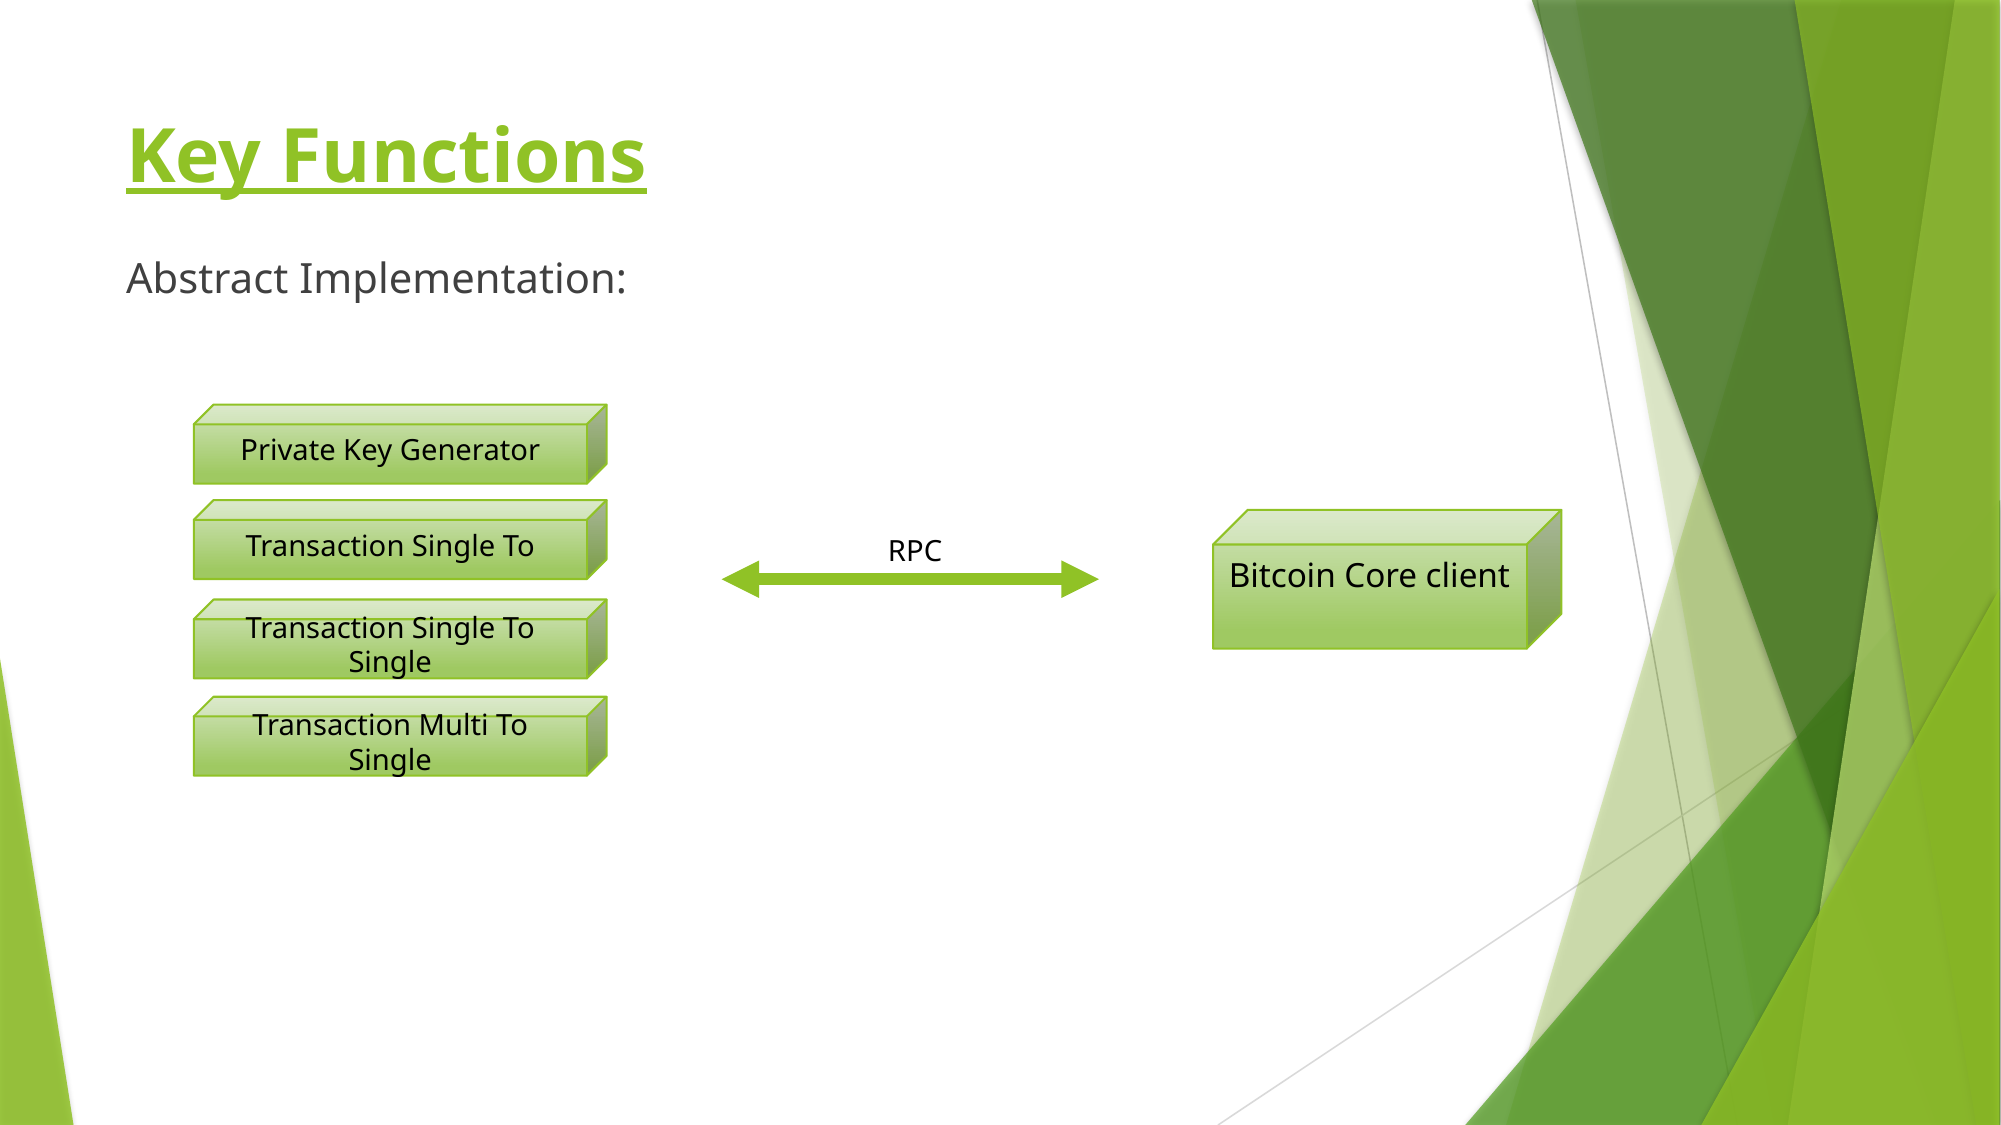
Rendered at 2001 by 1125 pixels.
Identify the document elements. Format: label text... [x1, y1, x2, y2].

text_box Bitcoin Core client [1212, 508, 1563, 650]
text_box RPC [873, 545, 1018, 573]
title Key Functions [111, 99, 1522, 244]
list Abstract Implementation: [111, 244, 1522, 545]
text_box Transaction Multi To Single [192, 695, 608, 777]
text_box Transaction Single To [192, 545, 608, 581]
text_box Transaction Single To Single [192, 598, 608, 680]
